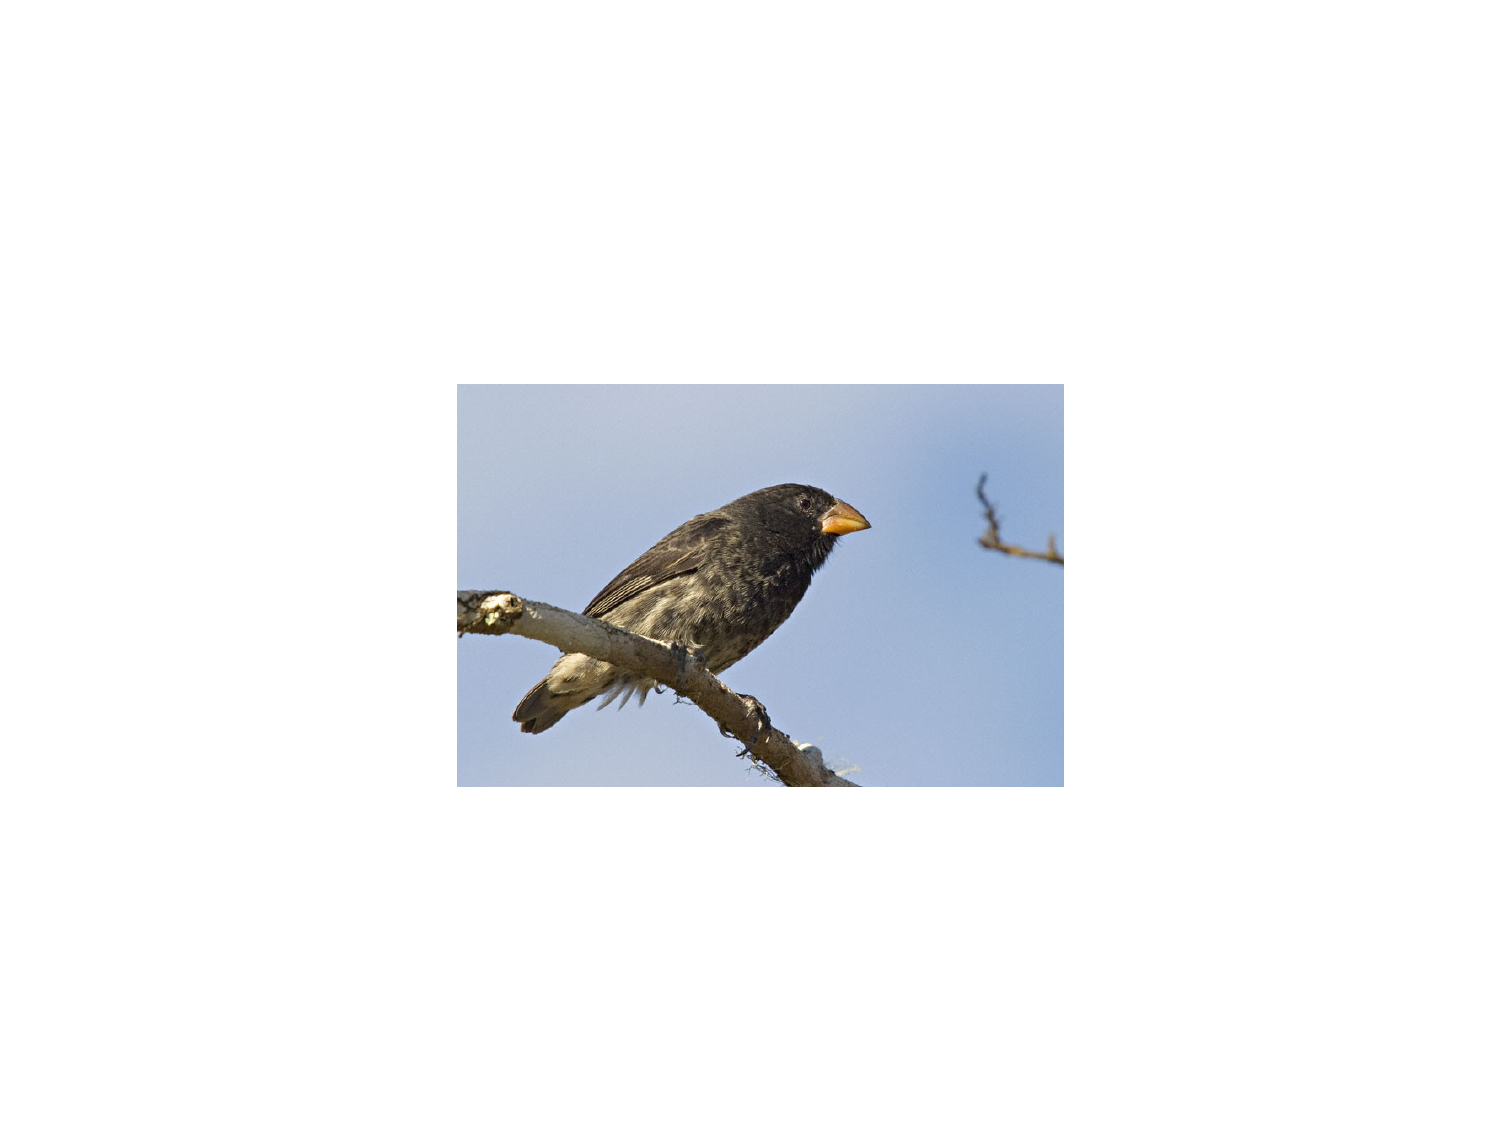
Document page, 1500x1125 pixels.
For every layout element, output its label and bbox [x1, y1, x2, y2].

picture [457, 384, 1064, 787]
